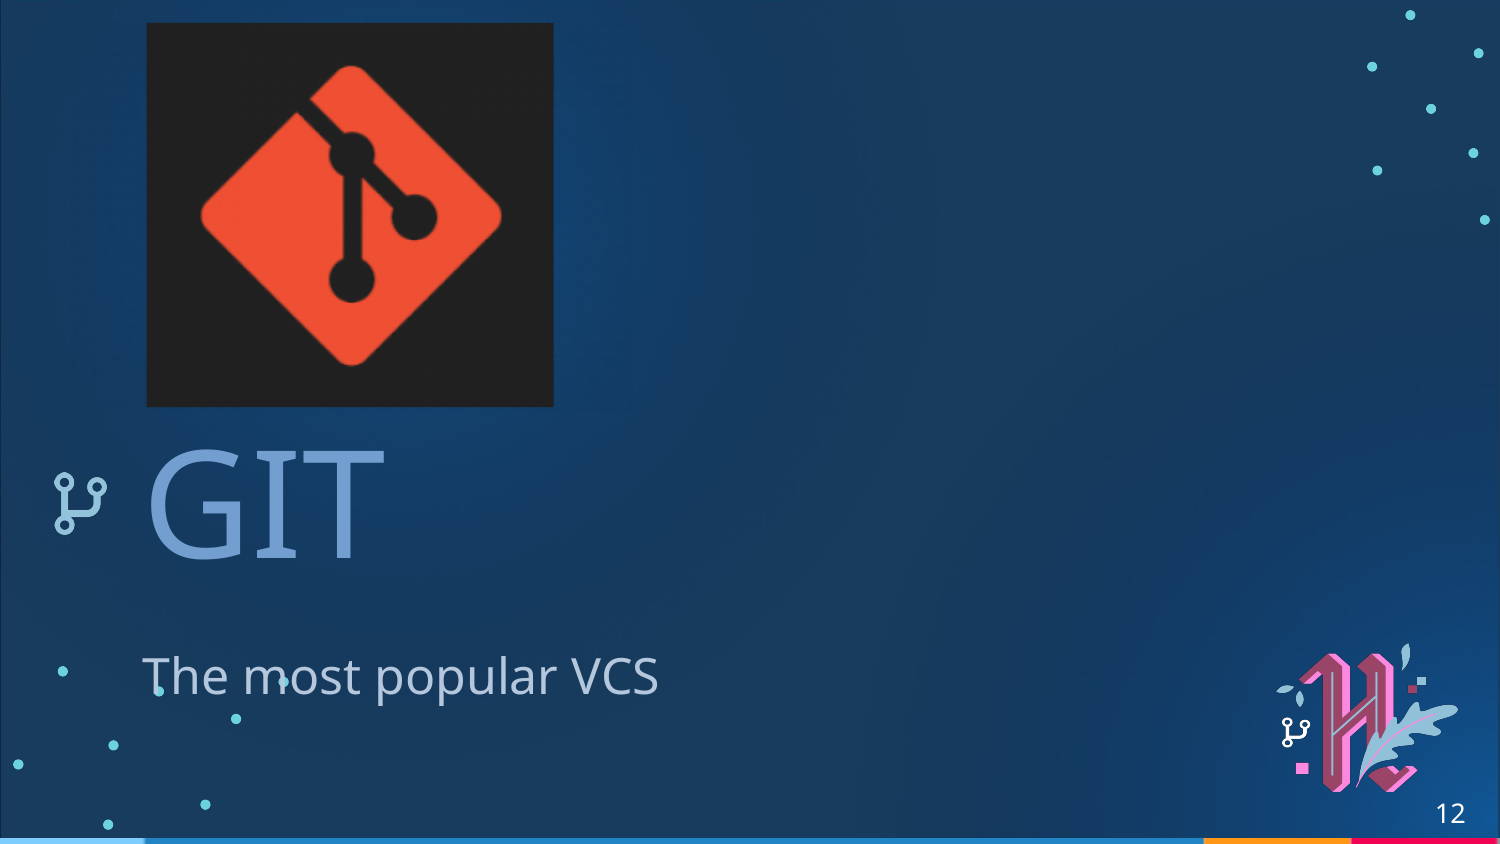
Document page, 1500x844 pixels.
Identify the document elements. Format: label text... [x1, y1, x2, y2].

text_box The most popular VCS [127, 629, 1214, 758]
picture [0, 0, 1500, 844]
text_box 7 [1391, 781, 1481, 833]
text_box GIT [127, 413, 1214, 604]
